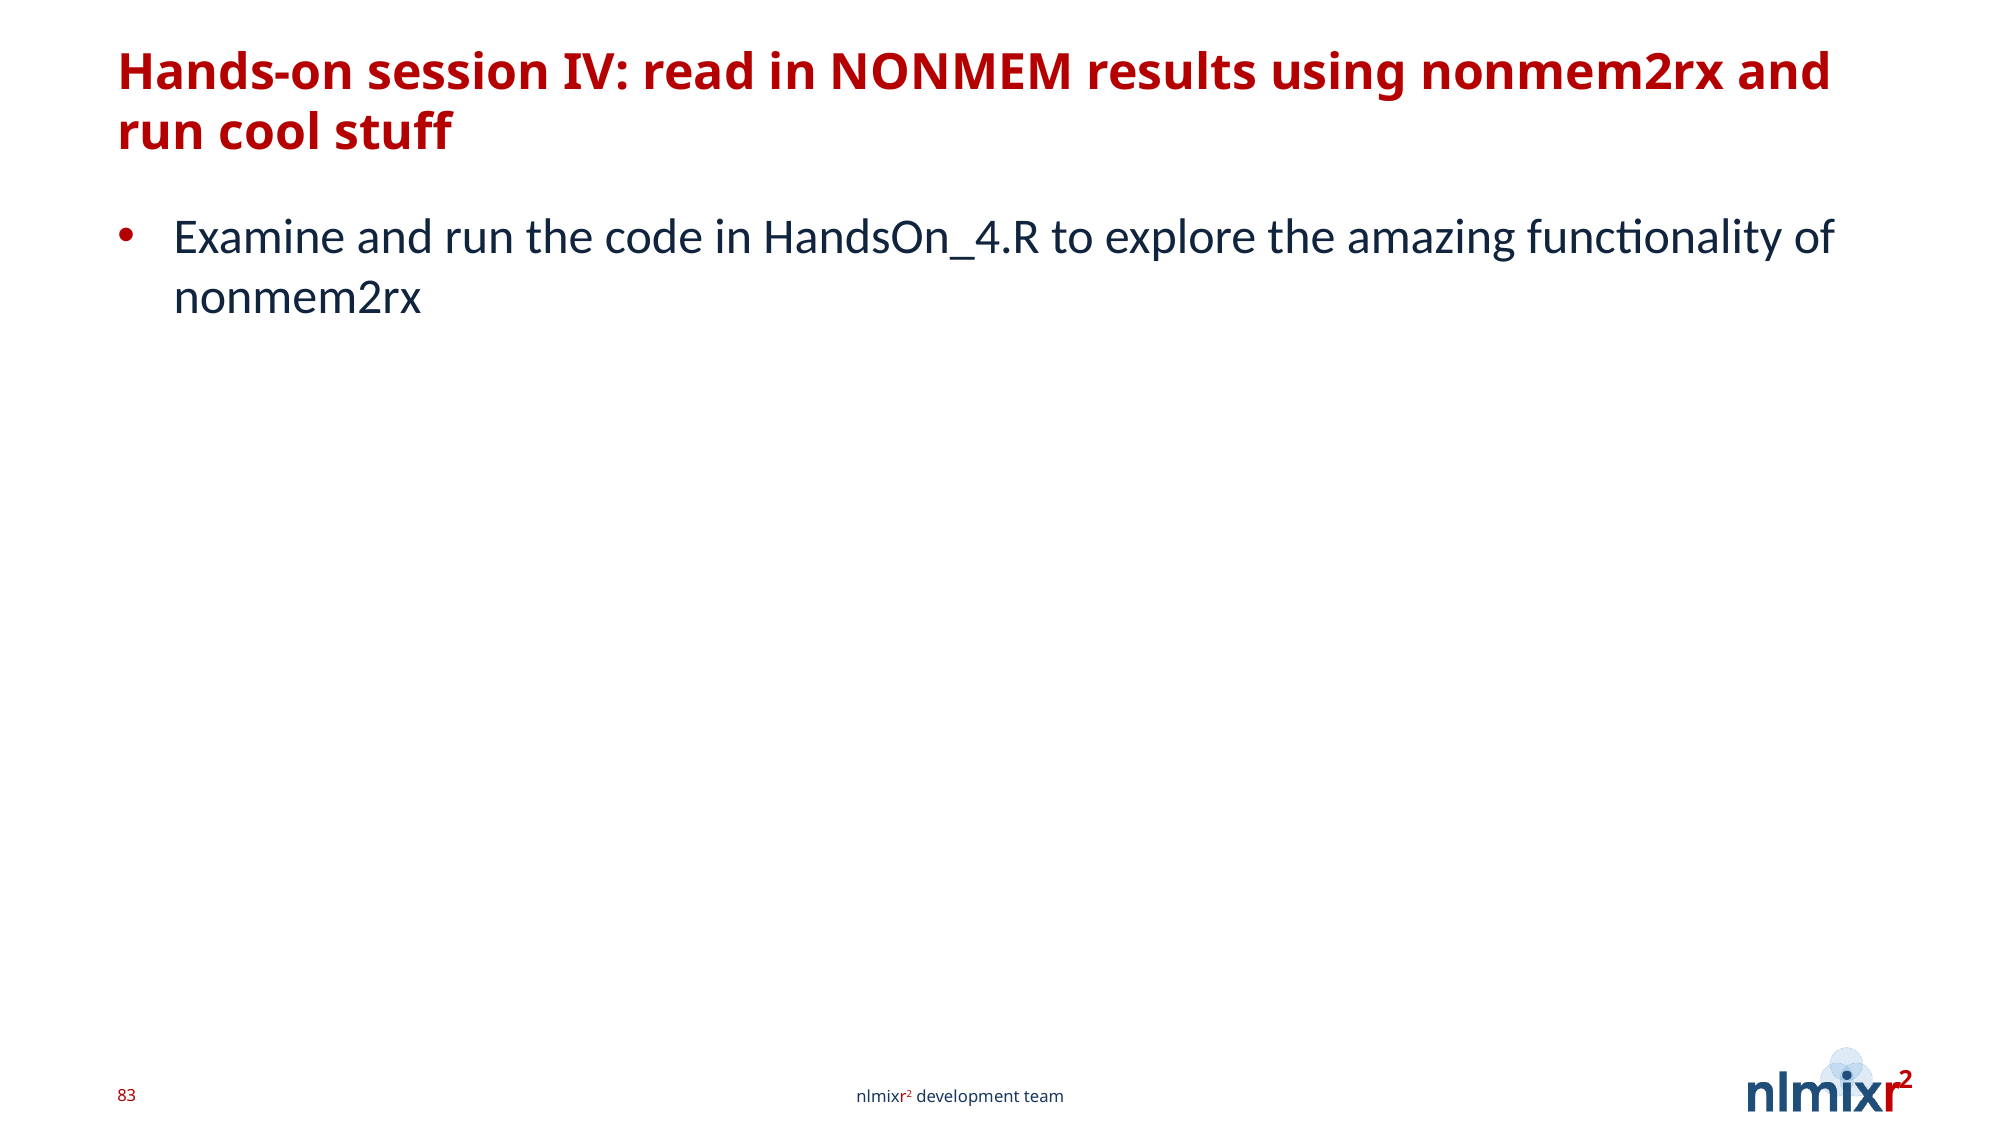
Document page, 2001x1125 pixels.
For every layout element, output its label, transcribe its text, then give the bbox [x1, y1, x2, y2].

footer nlmixr2 development team [354, 1076, 1567, 1115]
list Examine and run the code in HandsOn_4.R to explore the amazing functionality of nonmem2rx [102, 196, 1898, 1047]
slide_number 83 [102, 1076, 276, 1115]
picture [1738, 1036, 1910, 1123]
title Hands-on session IV: read in NONMEM results using nonmem2rx and run cool stuff [102, 18, 1898, 181]
